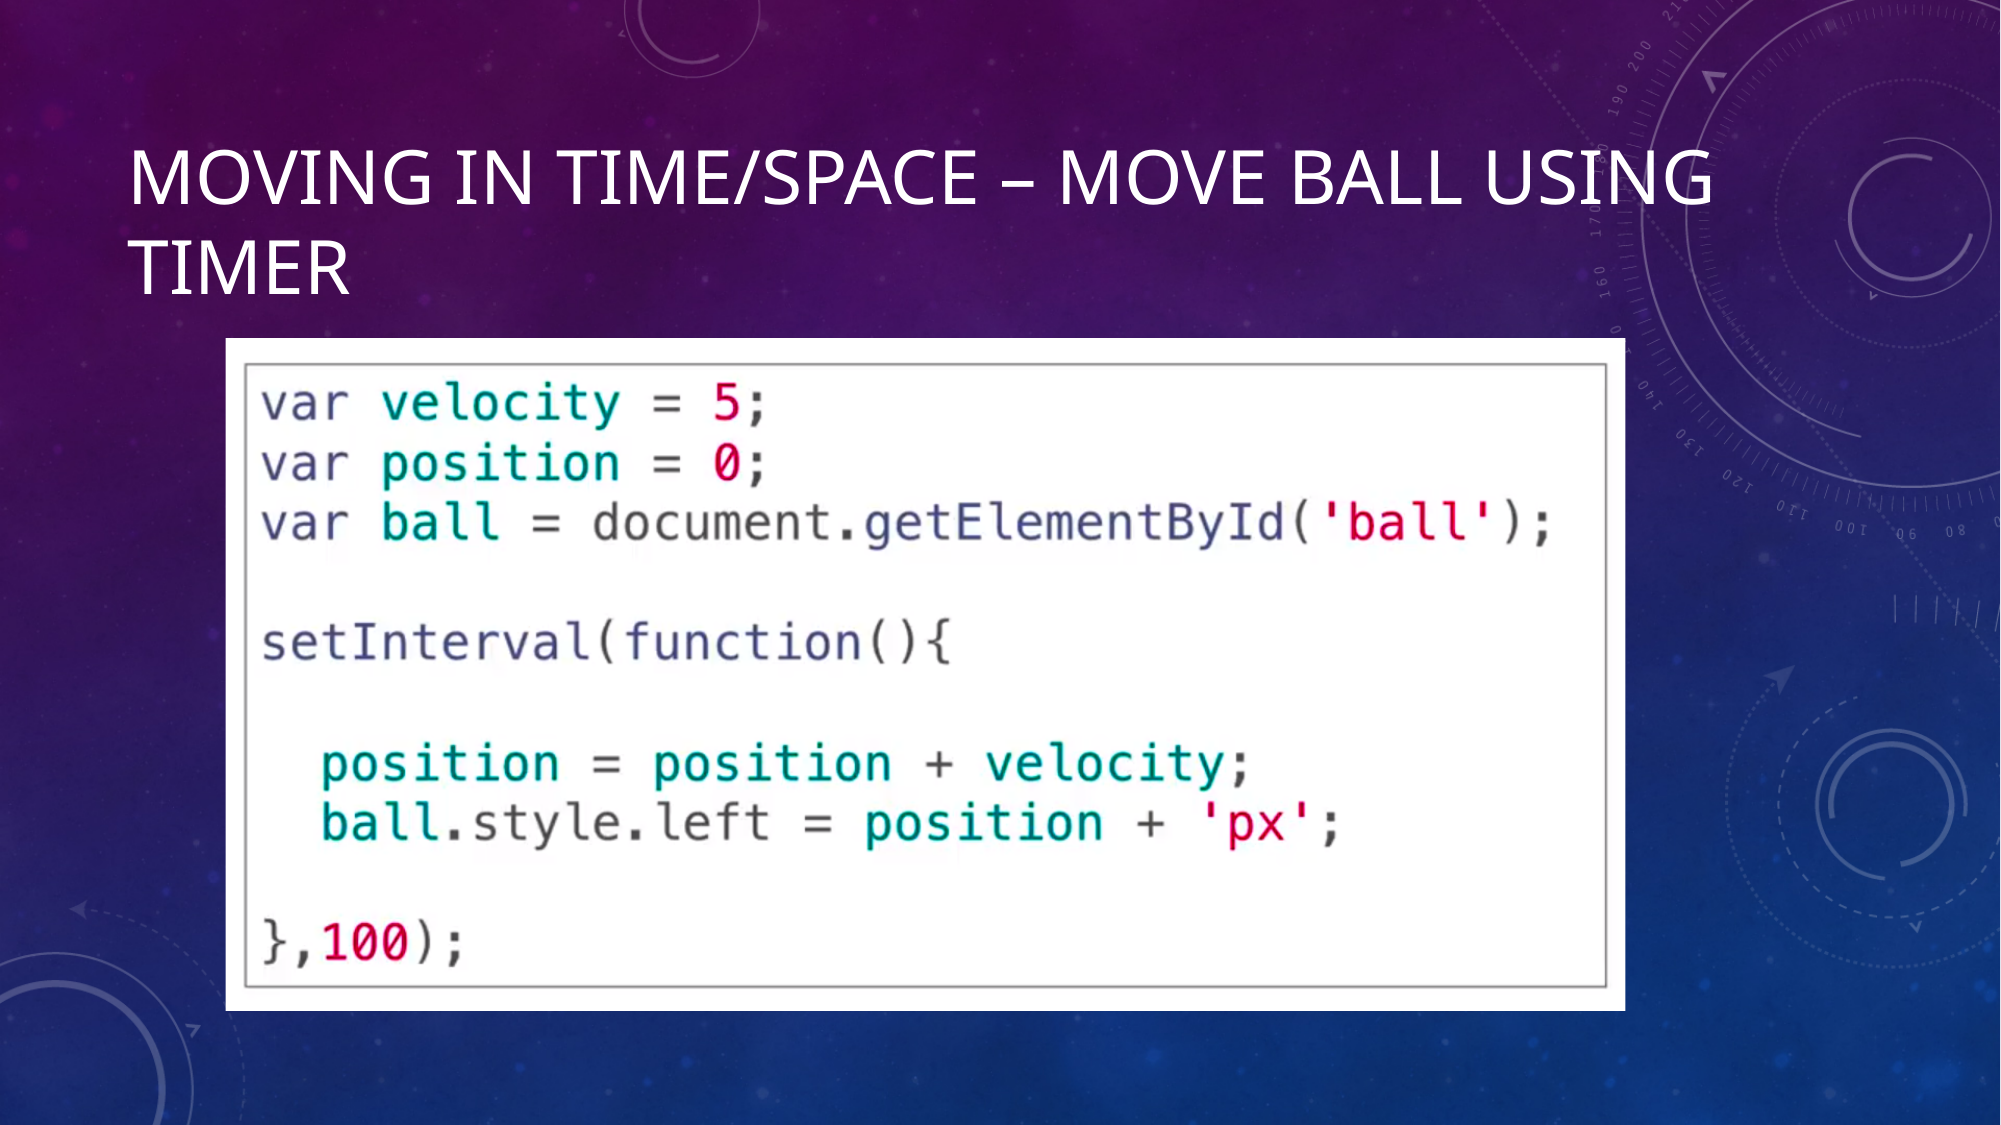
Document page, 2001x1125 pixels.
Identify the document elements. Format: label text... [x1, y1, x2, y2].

picture [0, 0, 2001, 1125]
title Moving in Time/Space – Move ball using timer [112, 99, 1775, 339]
